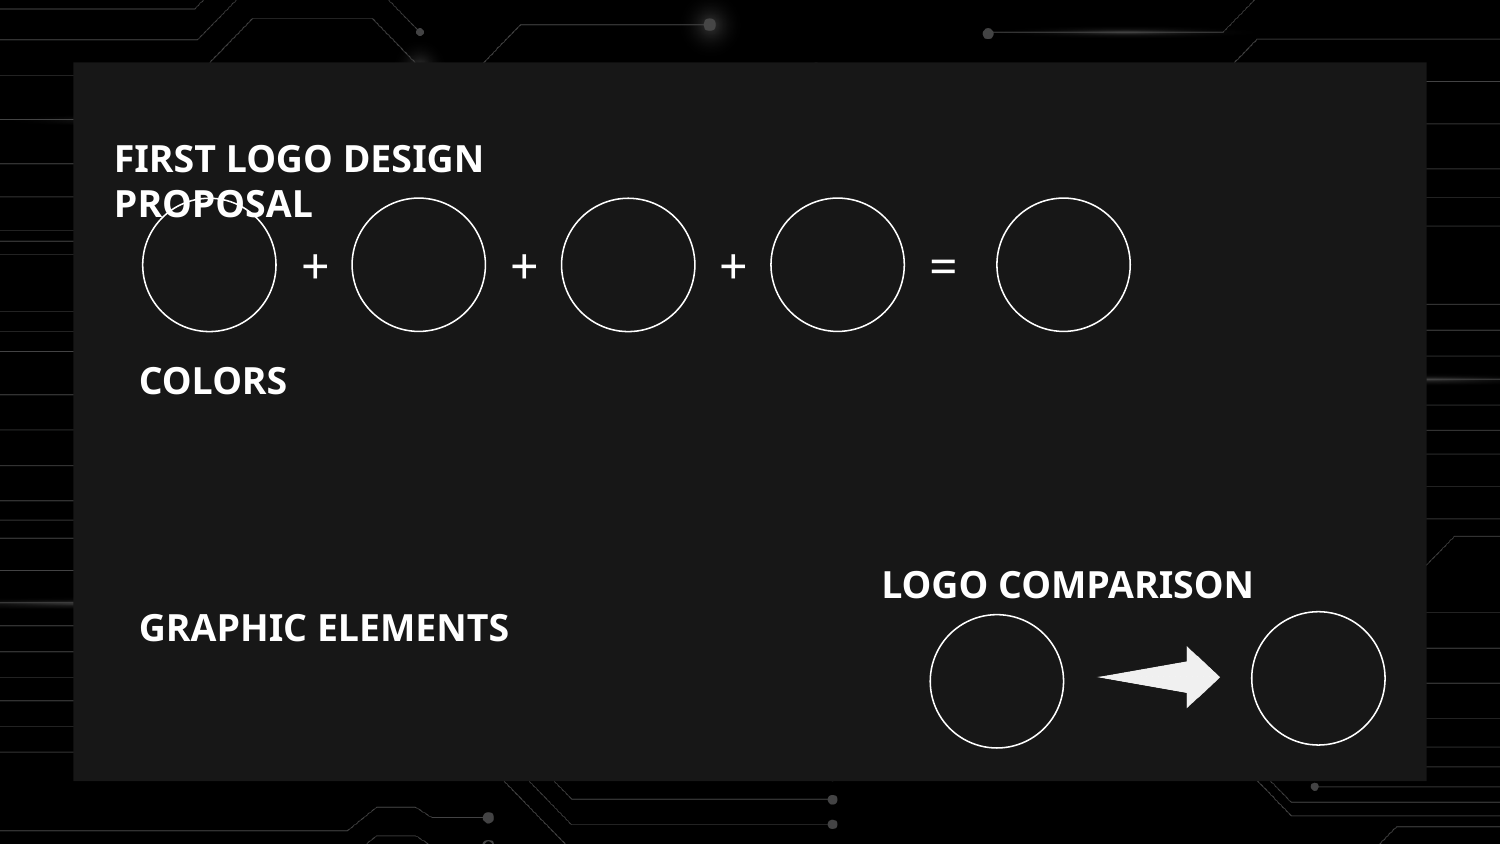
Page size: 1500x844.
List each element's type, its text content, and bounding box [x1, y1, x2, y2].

text_box [996, 198, 1131, 332]
text_box + [705, 226, 761, 302]
text_box + [286, 226, 342, 302]
text_box [561, 198, 695, 332]
text_box [352, 198, 486, 332]
text_box [142, 198, 277, 332]
text_box = [914, 226, 971, 302]
text_box LOGO COMPARISON [866, 554, 1449, 614]
text_box GRAPHIC ELEMENTS [124, 596, 707, 657]
picture [0, 0, 1500, 844]
text_box [1251, 611, 1386, 746]
text_box + [495, 226, 552, 302]
text_box COLORS [124, 349, 707, 410]
text_box [930, 614, 1064, 748]
text_box [770, 198, 905, 332]
text_box FIRST LOGO DESIGN PROPOSAL [99, 127, 682, 233]
